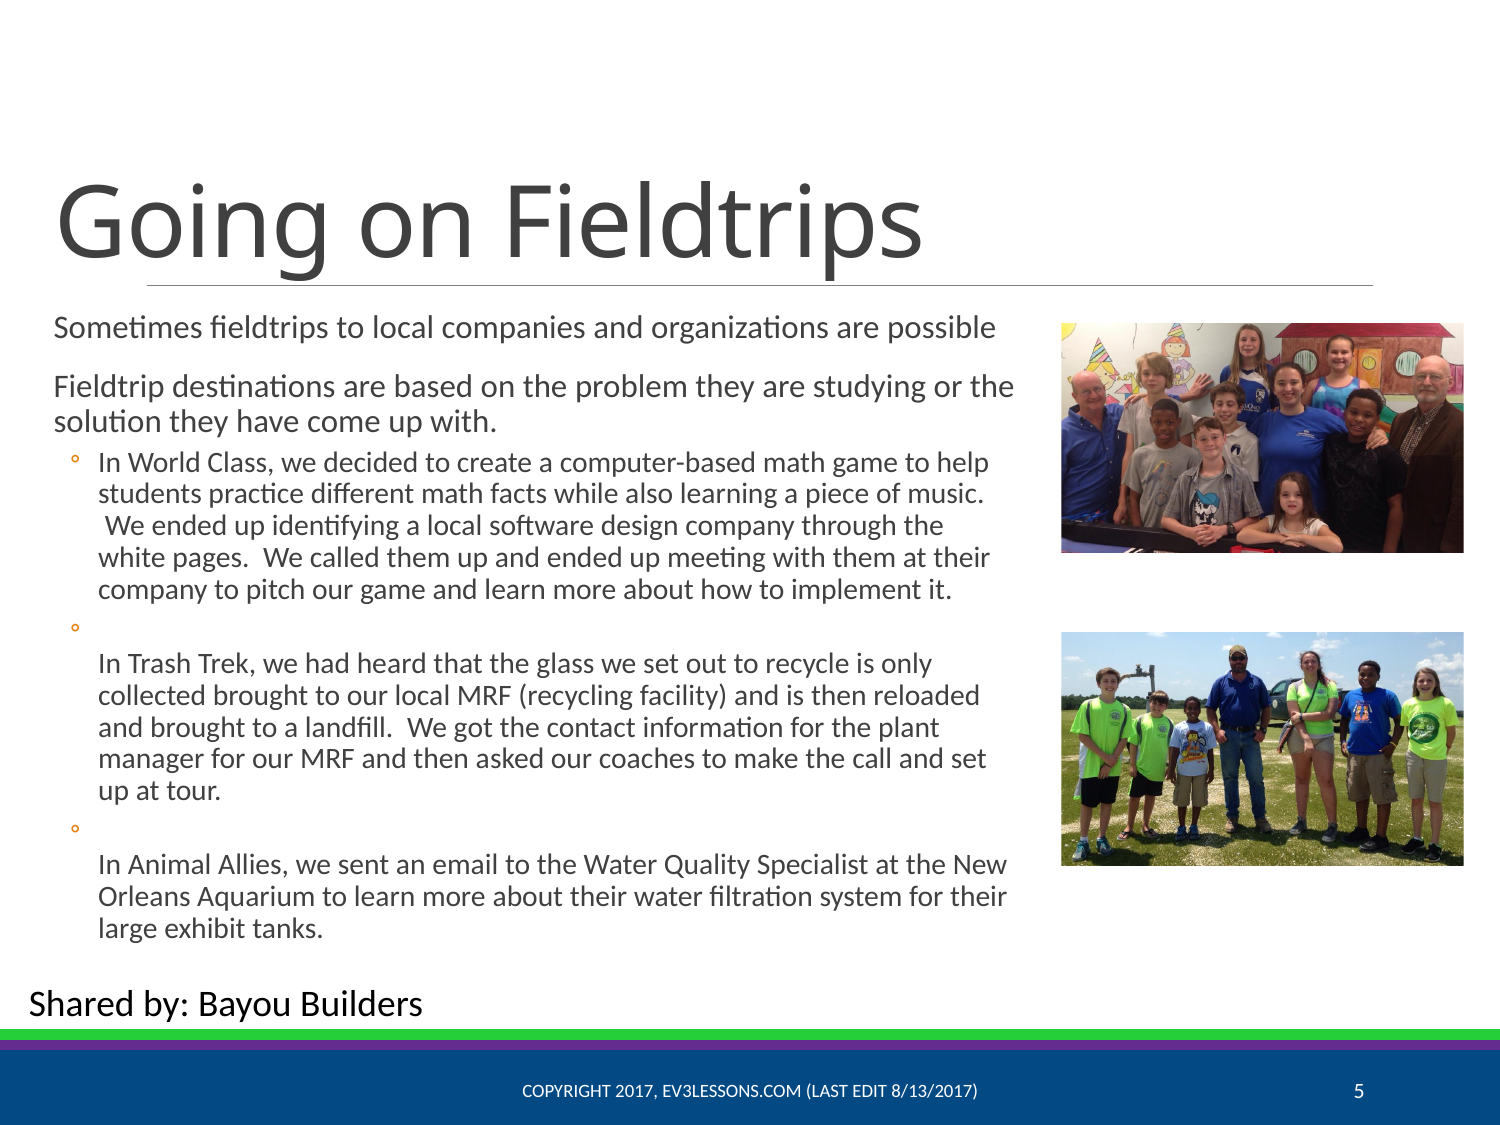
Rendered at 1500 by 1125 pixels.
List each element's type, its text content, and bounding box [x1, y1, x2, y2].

slide_number 5 [1218, 1059, 1380, 1120]
footer Copyright 2017, EV3Lessons.com (Last Edit 8/13/2017) [453, 1059, 1047, 1120]
title Going on Fieldtrips [39, 47, 1464, 285]
list Sometimes fieldtrips to local companies and organizations are possible Fieldtrip destinations are based on the problem they are studying or the solution they have come up with. In World Class, we decided to create a computer-based math game to help students practice different math facts while also learning a piece of music. We ended up identifying a local software design company through the white pages. We called them up and ended up meeting with them at their company to pitch our game and learn more about how to implement it. In Trash Trek, we had heard that the glass we set out to recycle is only collected brought to our local MRF (recycling facility) and is then reloaded and brought to a landfill. We got the contact information for the plant manager for our MRF and then asked our coaches to make the call and set up at tour. In Animal Allies, we sent an email to the Water Quality Specialist at the New Orleans Aquarium to learn more about their water filtration system for their large exhibit tanks. [39, 302, 1019, 963]
text_box Shared by: Bayou Builders [13, 971, 454, 1032]
picture [1060, 323, 1465, 554]
picture [1060, 632, 1465, 866]
